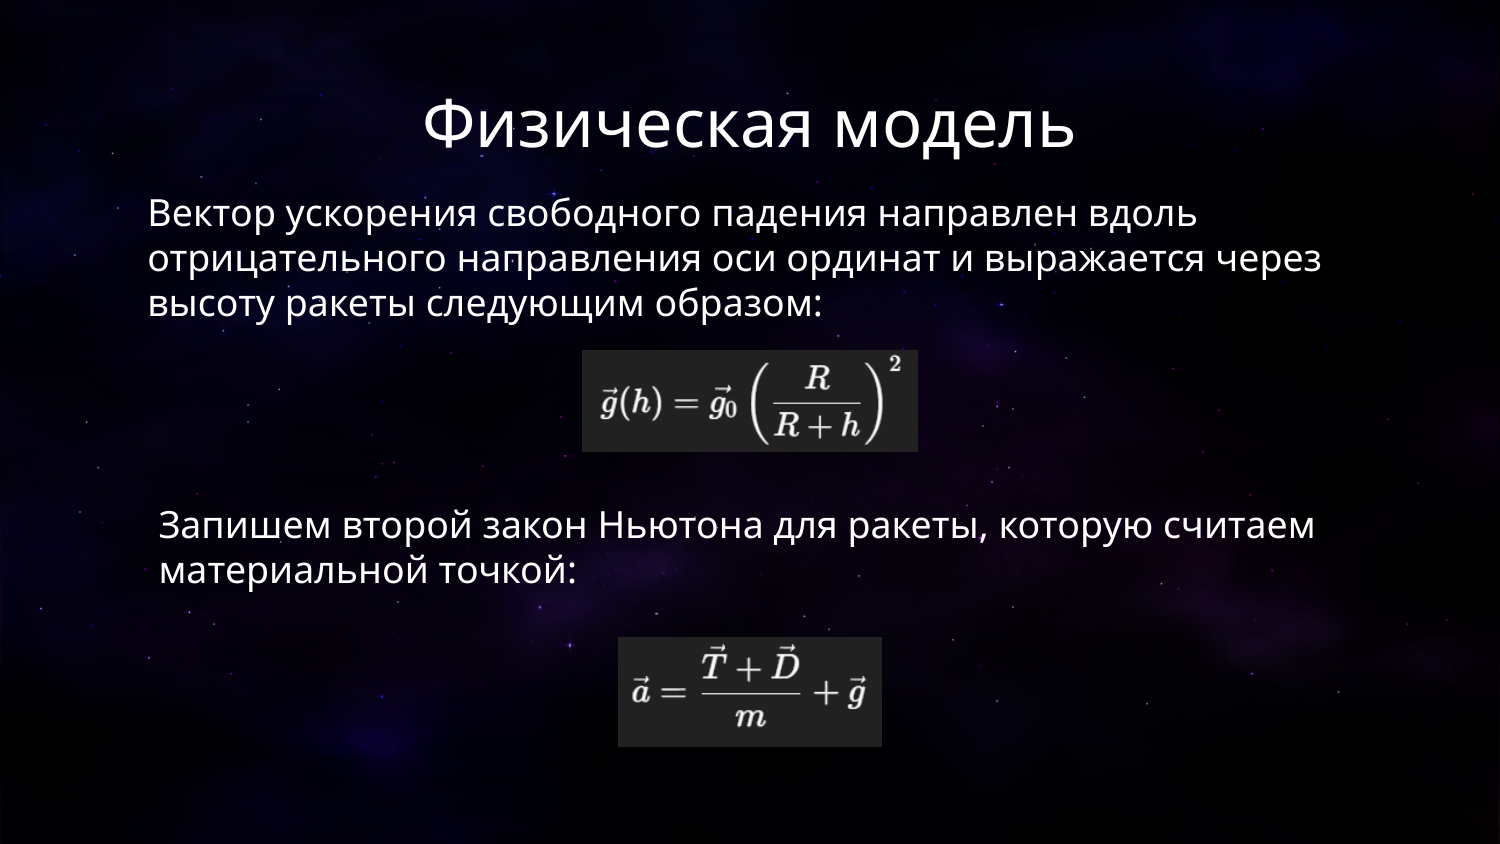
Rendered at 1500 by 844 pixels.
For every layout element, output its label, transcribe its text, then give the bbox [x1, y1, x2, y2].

picture [0, 0, 1500, 844]
text_box Вектор ускорения свободного падения направлен вдоль отрицательного направления оси ординат и выражается через высоту ракеты следующим образом: [132, 181, 1345, 332]
text_box Запишем второй закон Ньютона для ракеты, которую считаем материальной точкой: [143, 493, 1334, 599]
title Физическая модель [313, 66, 1187, 160]
